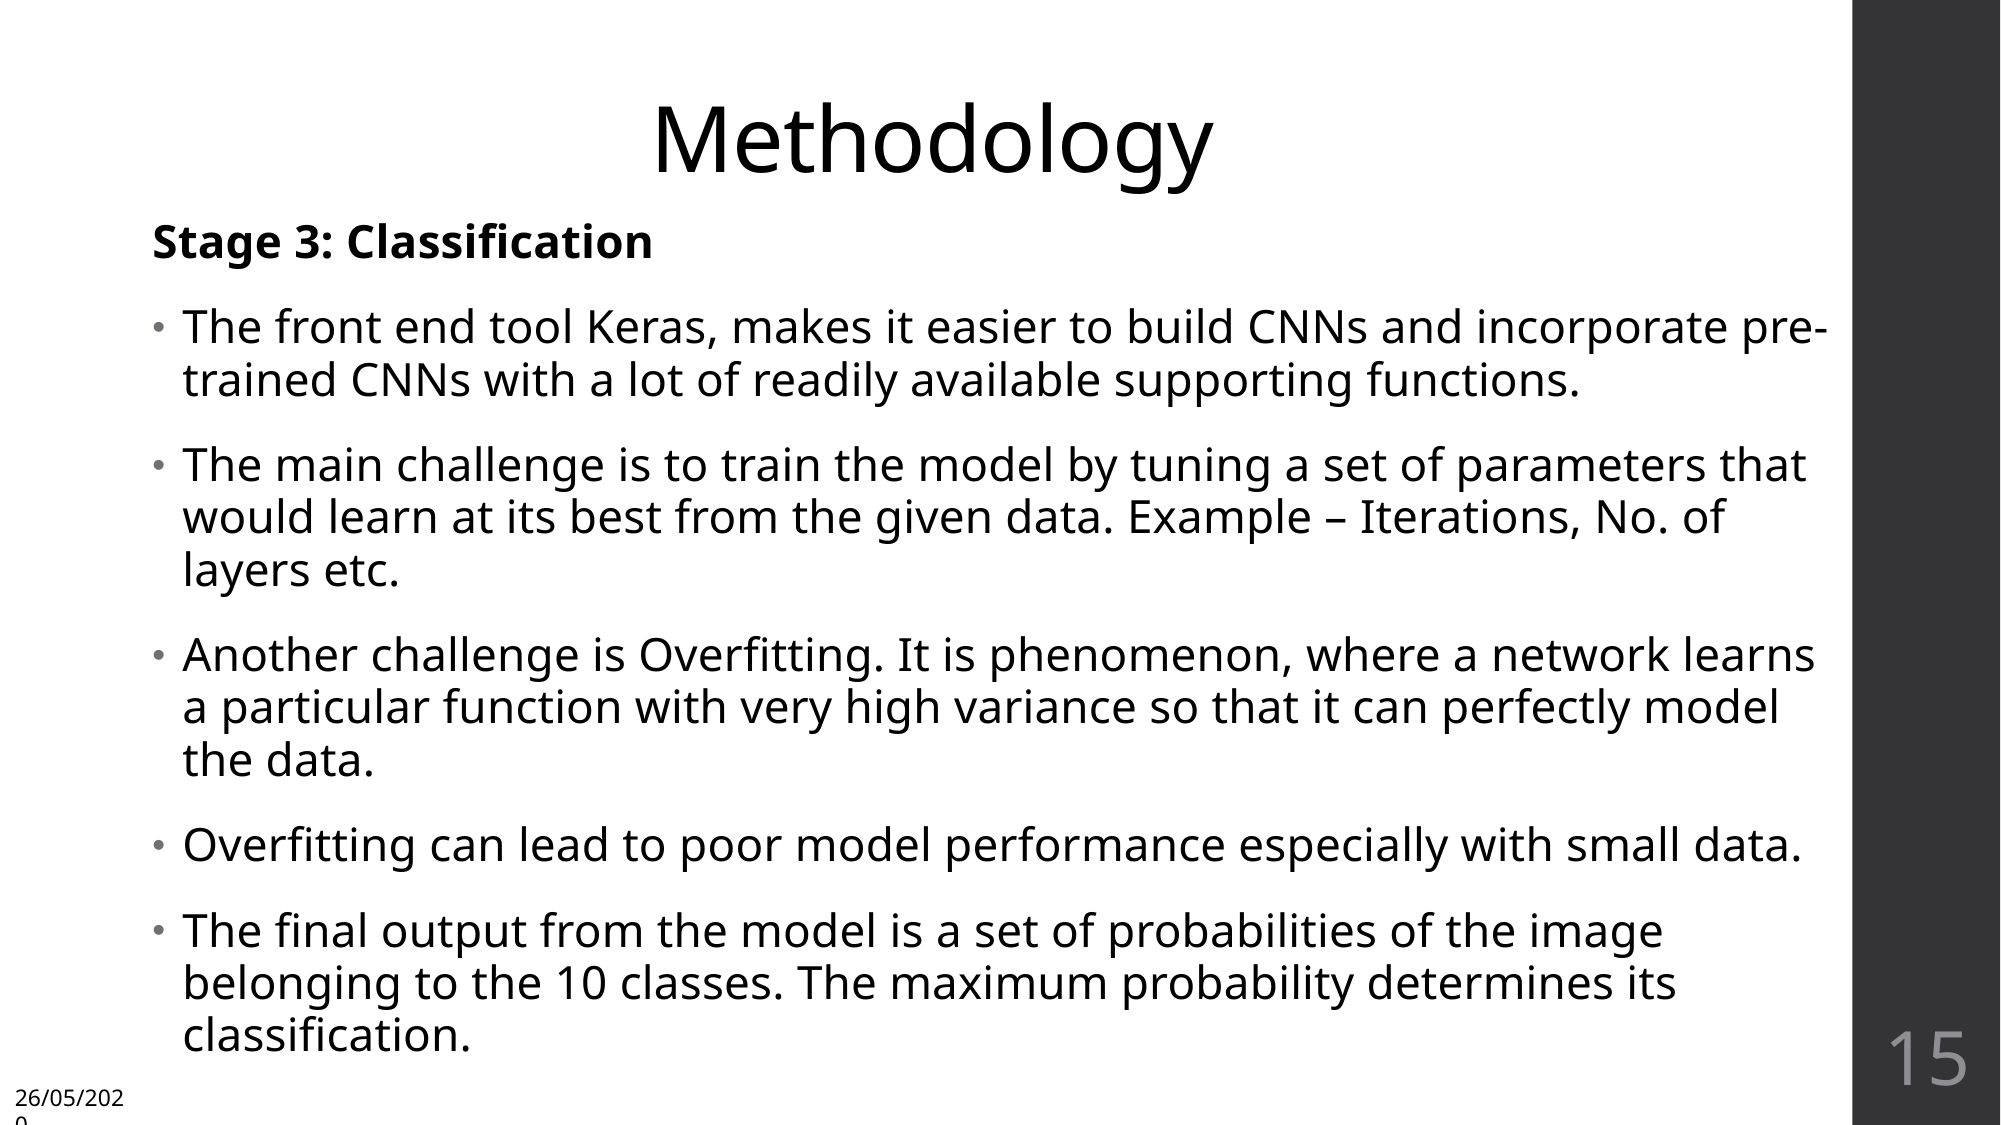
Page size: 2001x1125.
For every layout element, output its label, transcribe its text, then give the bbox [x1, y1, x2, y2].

list Stage 3: Classification The front end tool Keras, makes it easier to build CNNs and incorporate pre-trained CNNs with a lot of readily available supporting functions. The main challenge is to train the model by tuning a set of parameters that would learn at its best from the given data. Example – Iterations, No. of layers etc. Another challenge is Overfitting. It is phenomenon, where a network learns a particular function with very high variance so that it can perfectly model the data. Overﬁtting can lead to poor model performance especially with small data. The final output from the model is a set of probabilities of the image belonging to the 10 classes. The maximum probability determines its classification. [137, 209, 1863, 1083]
title Methodology [137, 59, 1728, 200]
text_box 26/05/2020 [0, 1076, 150, 1125]
slide_number 15 [1852, 1012, 2000, 1110]
